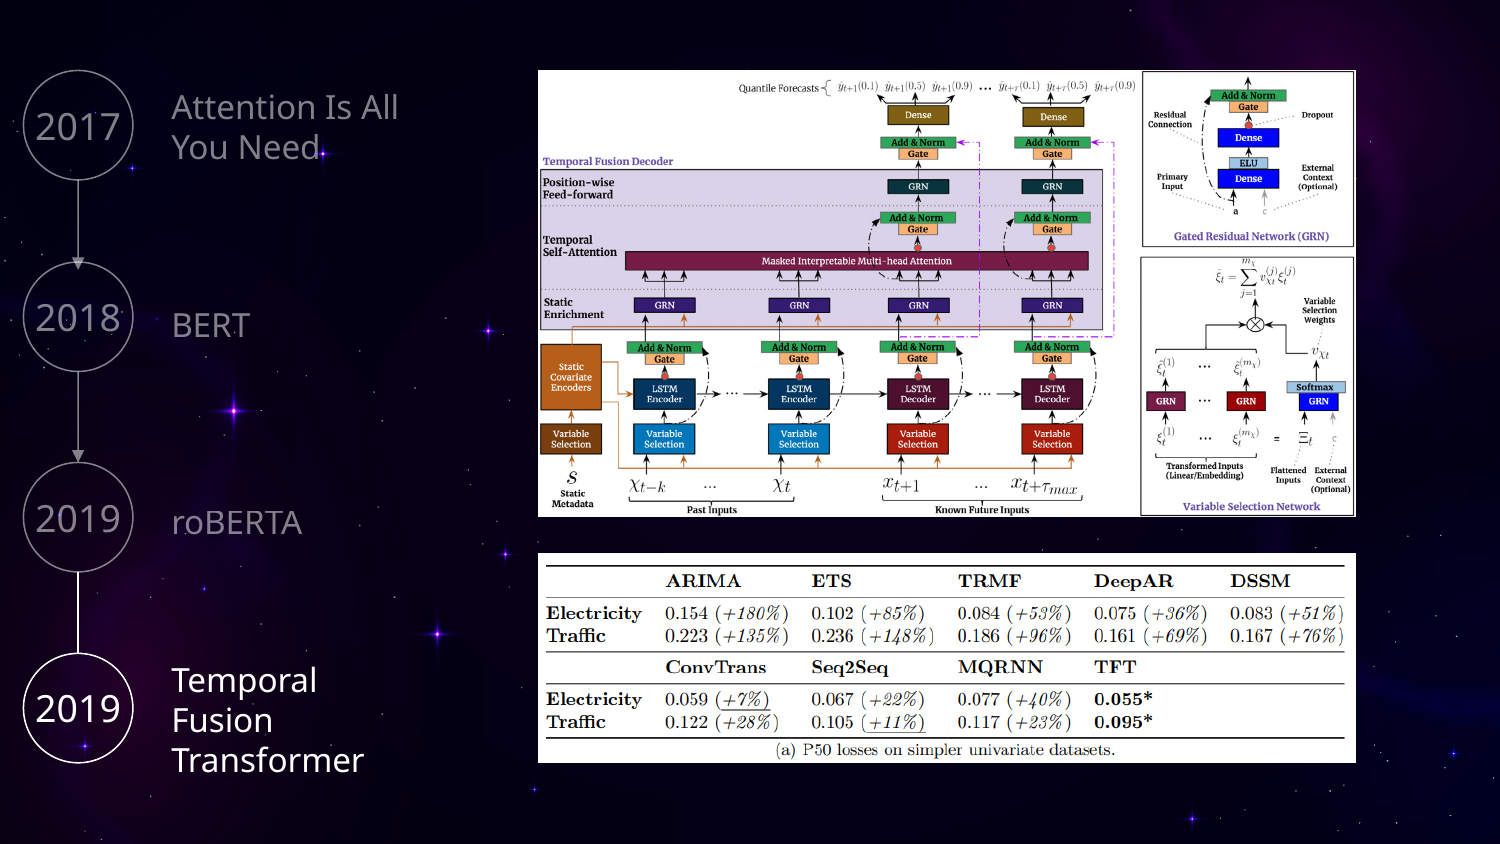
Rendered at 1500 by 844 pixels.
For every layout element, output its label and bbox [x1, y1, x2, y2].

picture [0, 0, 1500, 844]
text_box [11, 70, 442, 774]
